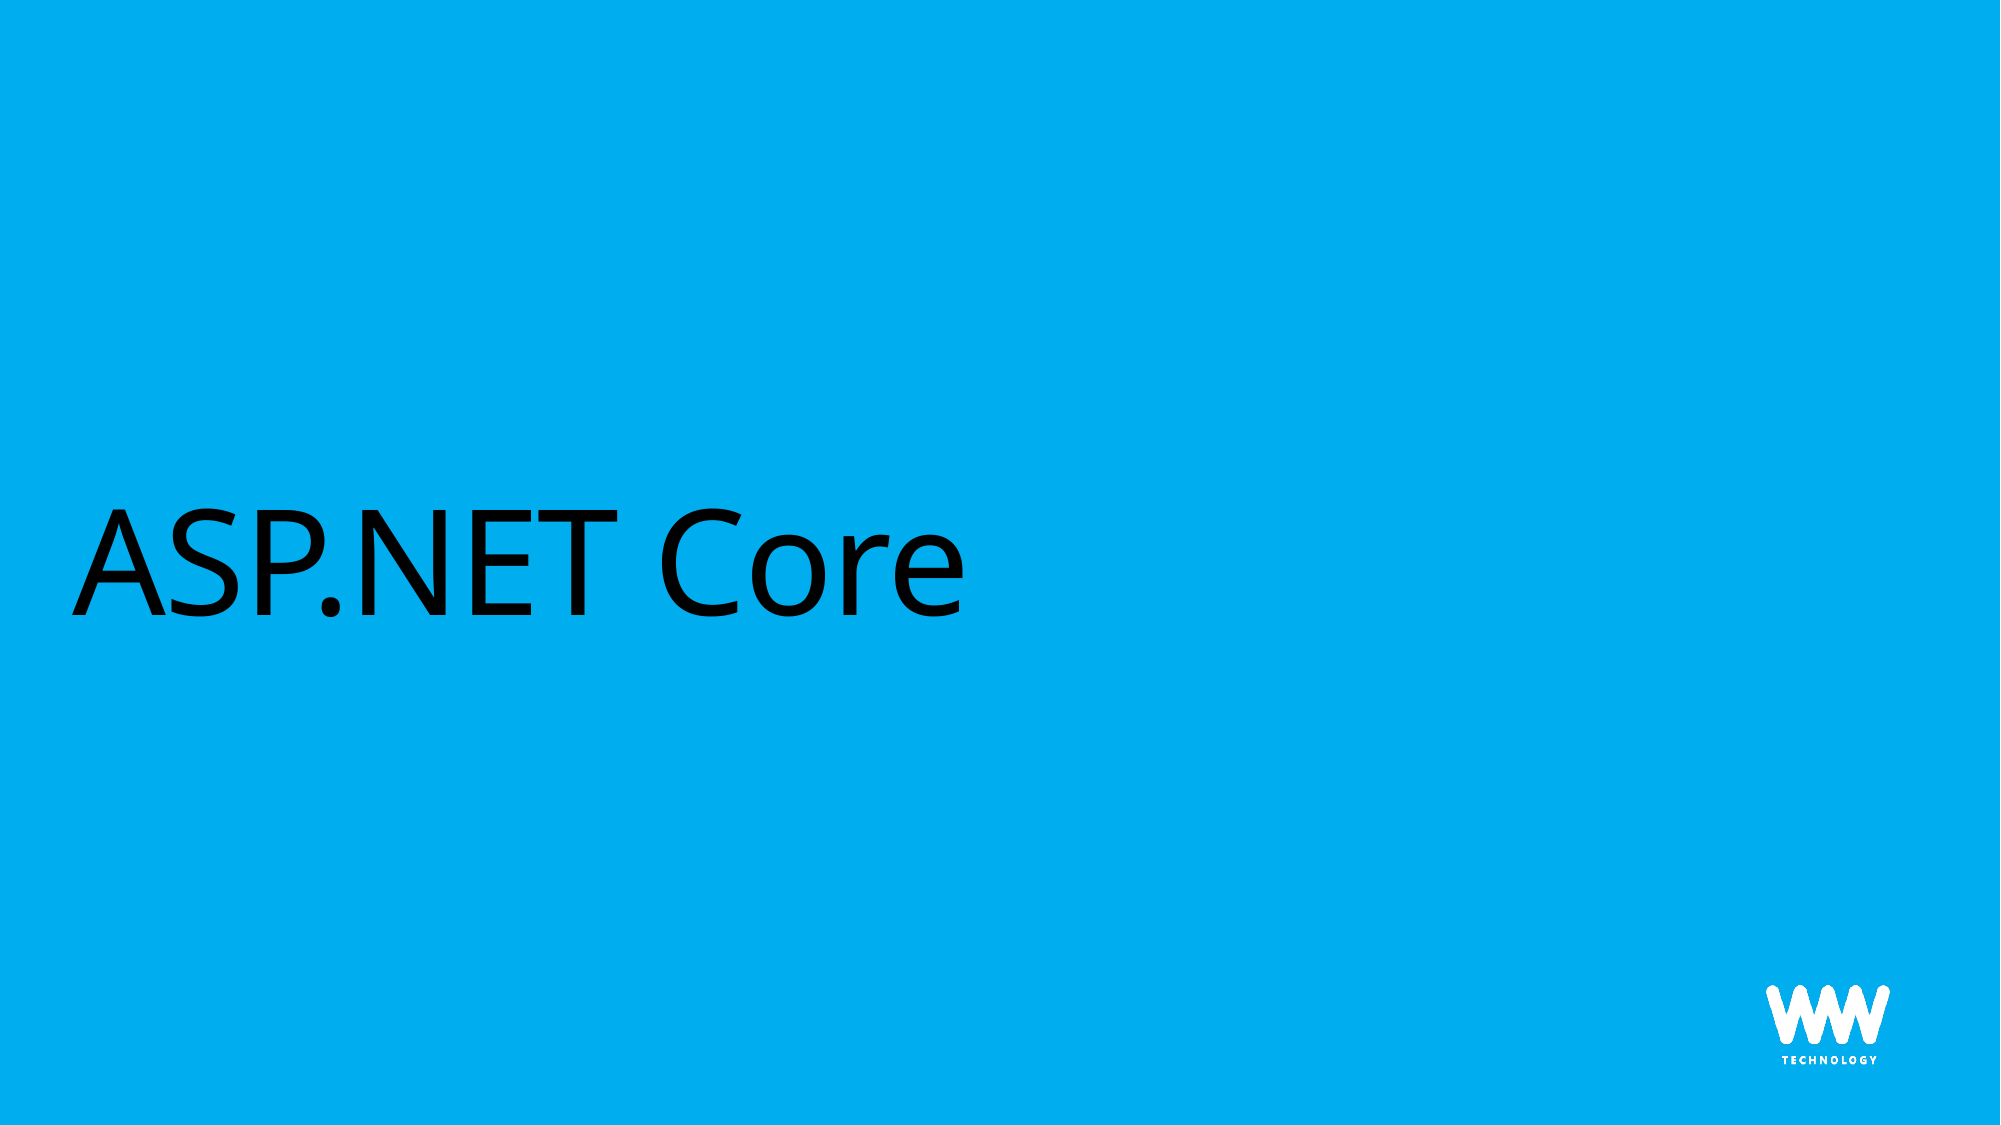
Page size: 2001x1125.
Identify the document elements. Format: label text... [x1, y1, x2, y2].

picture [1767, 986, 1889, 1044]
title ASP.NET Core [48, 472, 1961, 663]
